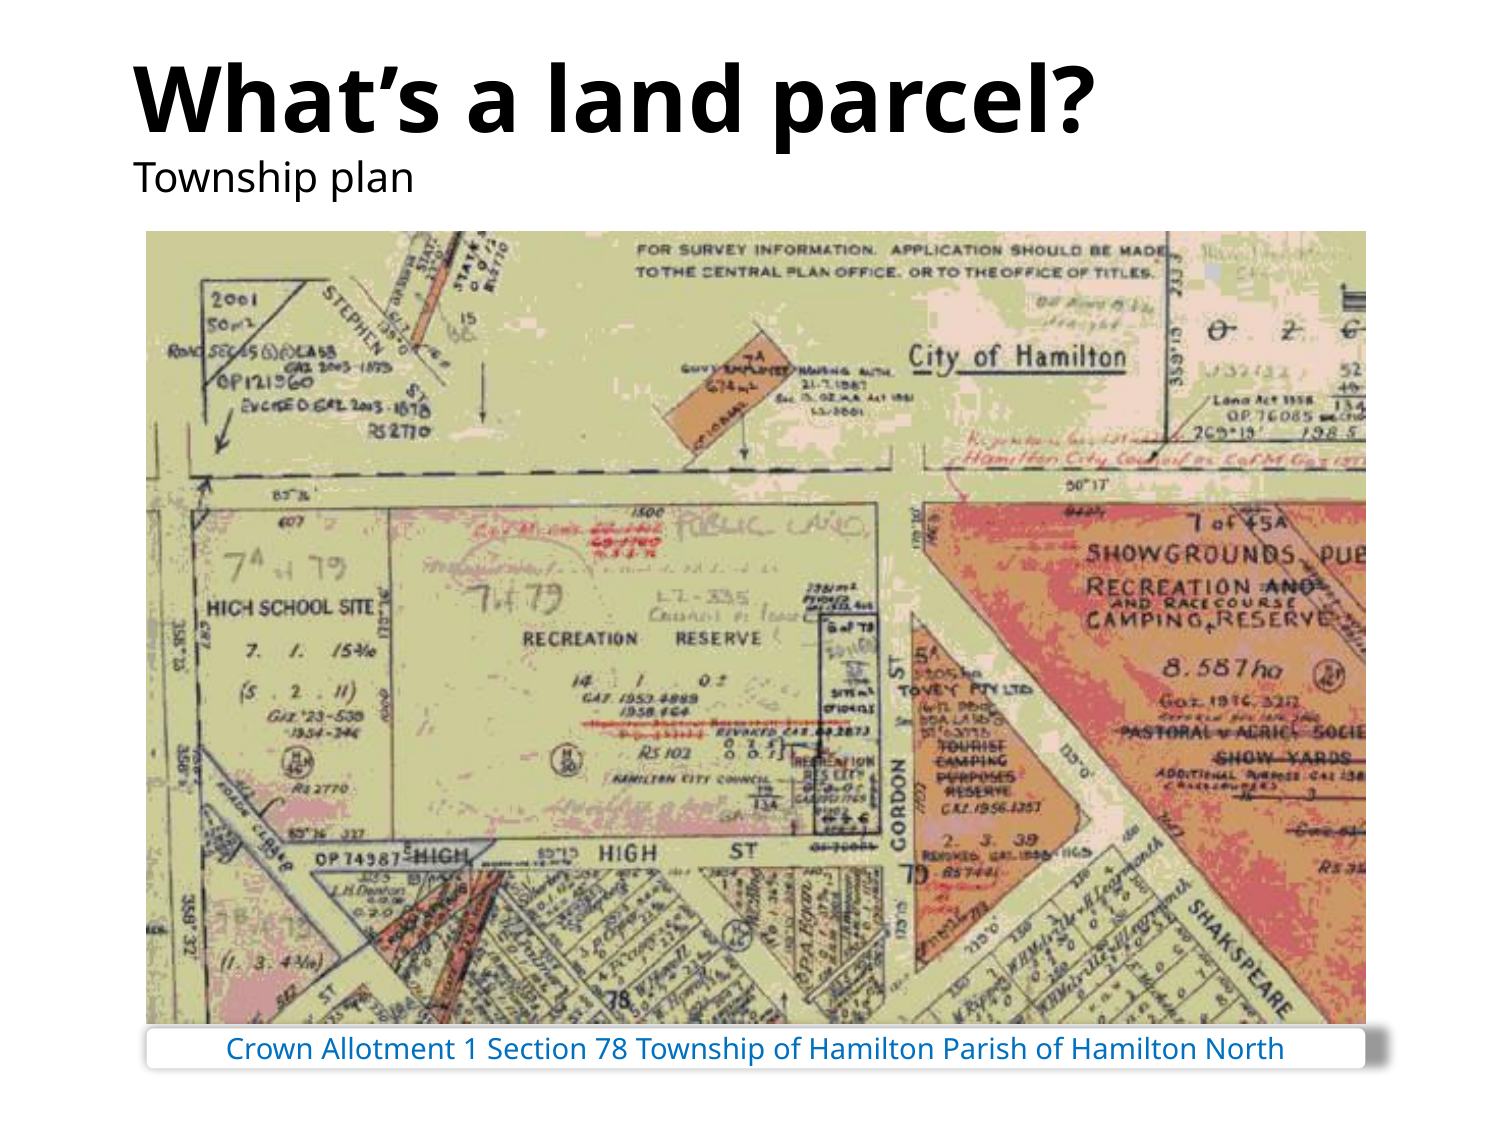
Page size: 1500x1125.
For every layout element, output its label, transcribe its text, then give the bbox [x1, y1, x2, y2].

picture [146, 231, 1366, 1024]
text_box Crown Allotment 1 Section 78 Township of Hamilton Parish of Hamilton North [144, 1030, 1368, 1071]
title What’s a land parcel? Township plan [118, 0, 1394, 242]
